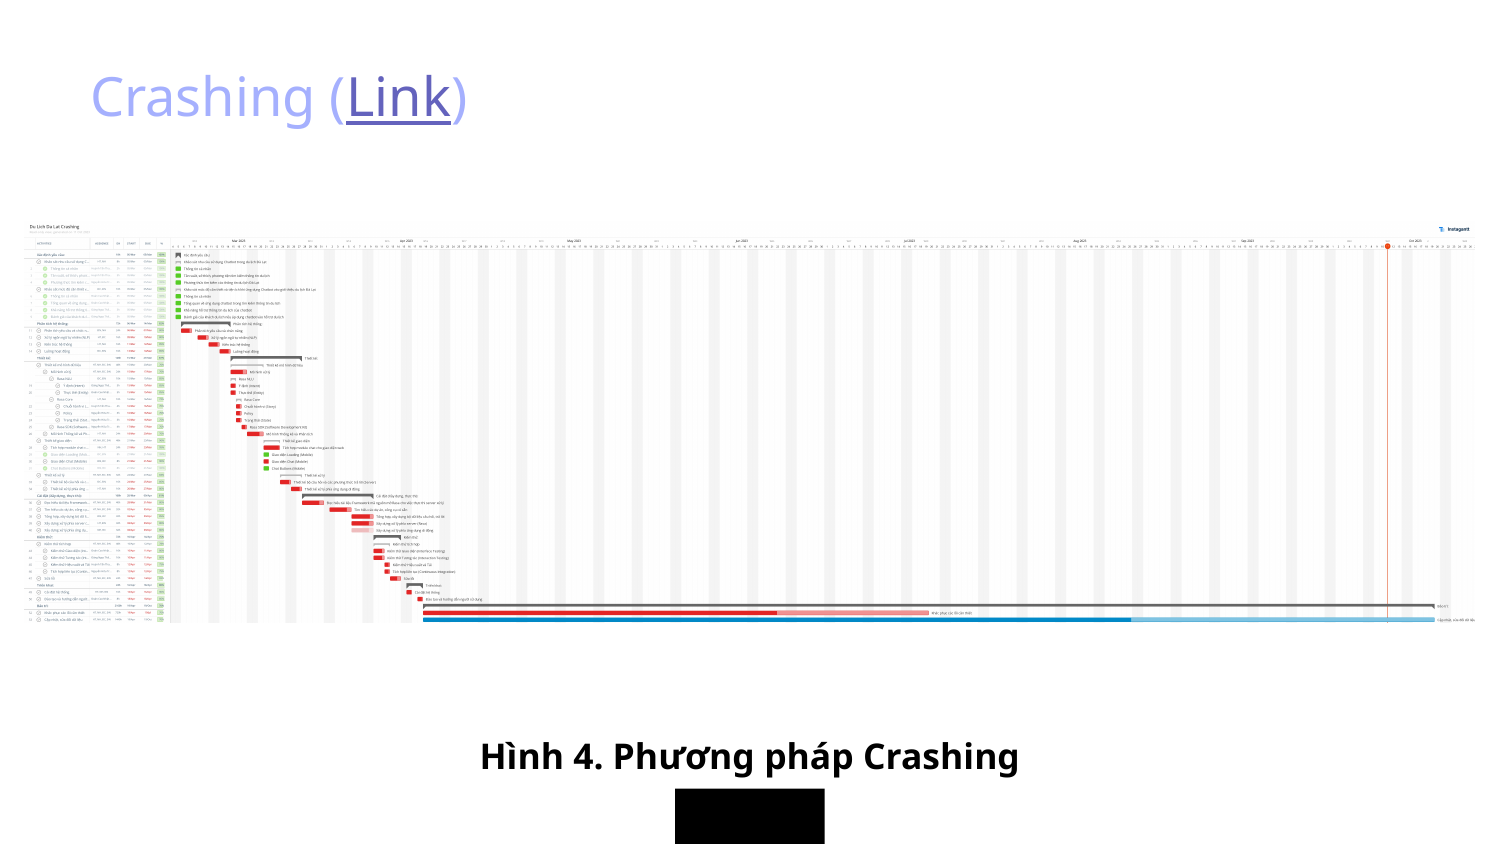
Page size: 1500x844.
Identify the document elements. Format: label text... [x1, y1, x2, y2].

picture [24, 221, 1476, 623]
title Crashing (Link) [75, 10, 918, 152]
text_box Hình 4. Phương pháp Crashing [419, 718, 1081, 792]
